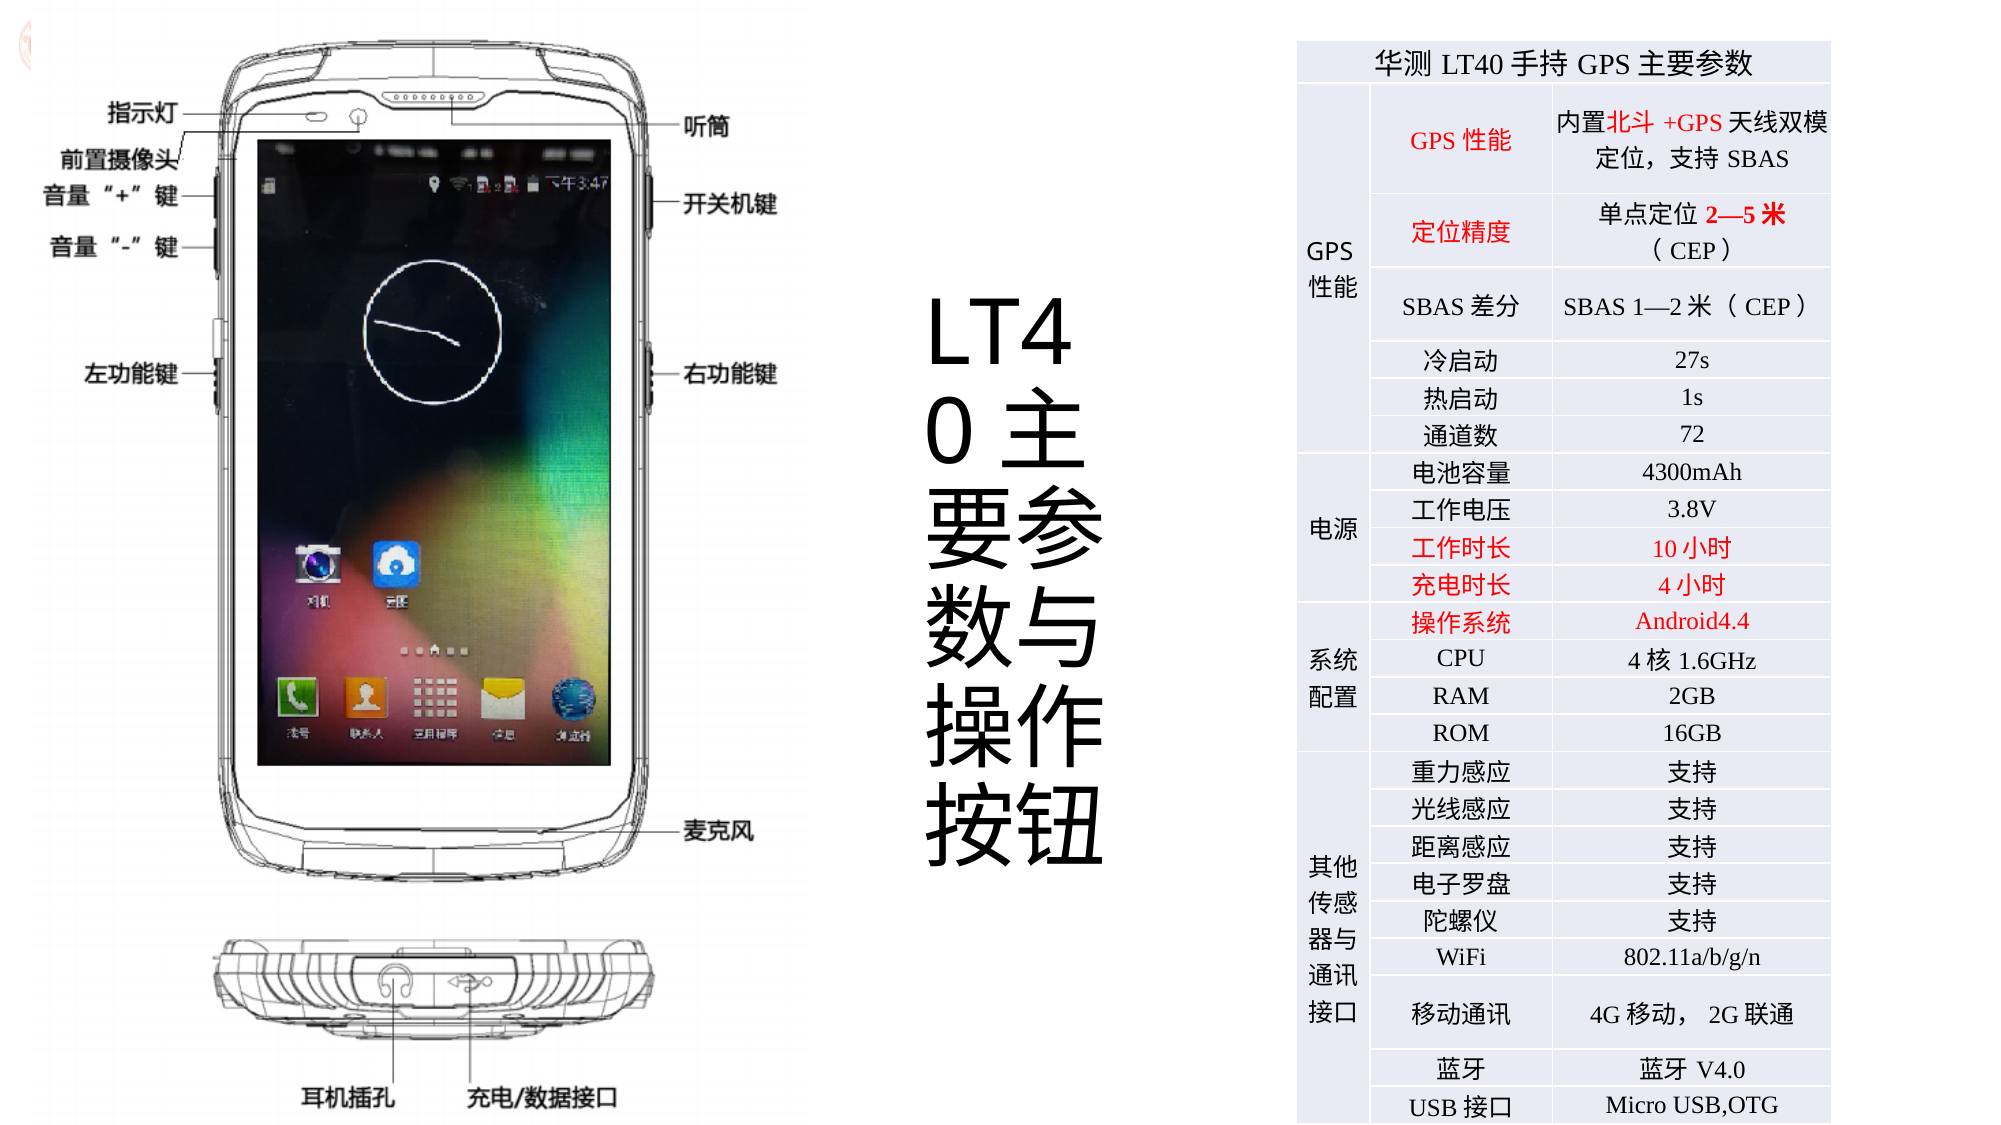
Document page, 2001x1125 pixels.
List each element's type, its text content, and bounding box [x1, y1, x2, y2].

table_cell SBAS差分 [1371, 268, 1552, 340]
table_cell 支持 [1553, 790, 1831, 825]
table_cell 蓝牙V4.0 [1553, 1050, 1831, 1085]
table_cell CPU [1371, 640, 1552, 676]
table_cell 支持 [1553, 827, 1831, 862]
table_cell WiFi [1371, 939, 1552, 974]
table_cell 4G移动，2G联通 [1553, 976, 1831, 1048]
table_cell 72 [1553, 416, 1831, 452]
table_cell 4小时 [1553, 566, 1831, 601]
table_cell 电池容量 [1371, 454, 1552, 489]
table_cell 支持 [1553, 902, 1831, 937]
title LT40主要参数与操作按钮 [915, 59, 1131, 1105]
table_cell 蓝牙 [1371, 1050, 1552, 1085]
table_cell 1s [1553, 379, 1831, 415]
table_cell 热启动 [1371, 379, 1552, 415]
table_cell GPS性能 [1371, 84, 1552, 193]
table_cell 通道数 [1371, 416, 1552, 452]
table_cell 定位精度 [1371, 194, 1552, 266]
table_cell 10小时 [1553, 528, 1831, 564]
table_cell 单点定位2—5米（CEP） [1553, 194, 1831, 266]
table_cell 其他传感器与通讯接口 [1297, 752, 1369, 1123]
table_cell 工作时长 [1371, 528, 1552, 564]
table_cell USB接口 [1371, 1087, 1552, 1123]
table_cell 4核1.6GHz [1553, 640, 1831, 676]
table_cell Micro USB,OTG [1553, 1087, 1831, 1123]
picture [31, 0, 809, 1125]
table_cell ROM [1371, 715, 1552, 751]
table_cell Android4.4 [1553, 603, 1831, 639]
table_cell 陀螺仪 [1371, 902, 1552, 937]
table_cell RAM [1371, 678, 1552, 713]
table_cell SBAS 1—2米（CEP） [1553, 268, 1831, 340]
table_cell 支持 [1553, 752, 1831, 788]
table_cell 距离感应 [1371, 827, 1552, 862]
table_cell 移动通讯 [1371, 976, 1552, 1048]
table_cell 支持 [1553, 864, 1831, 900]
table_cell 2GB [1553, 678, 1831, 713]
table_cell 工作电压 [1371, 491, 1552, 527]
table_cell 27s [1553, 342, 1831, 377]
table_header 华测LT40手持GPS主要参数 [1297, 41, 1831, 82]
table_cell 充电时长 [1371, 566, 1552, 601]
table_cell 冷启动 [1371, 342, 1552, 377]
table_cell 16GB [1553, 715, 1831, 751]
table_cell 802.11a/b/g/n [1553, 939, 1831, 974]
table_cell 电子罗盘 [1371, 864, 1552, 900]
table_cell 内置北斗+GPS天线双模定位，支持SBAS [1553, 84, 1831, 193]
table_cell 光线感应 [1371, 790, 1552, 825]
table_cell 重力感应 [1371, 752, 1552, 788]
table_cell 系统配置 [1297, 603, 1369, 751]
table_cell 电源 [1297, 454, 1369, 601]
table_cell GPS性能 [1297, 84, 1369, 452]
table_cell 3.8V [1553, 491, 1831, 527]
table_cell 4300mAh [1553, 454, 1831, 489]
table_cell 操作系统 [1371, 603, 1552, 639]
